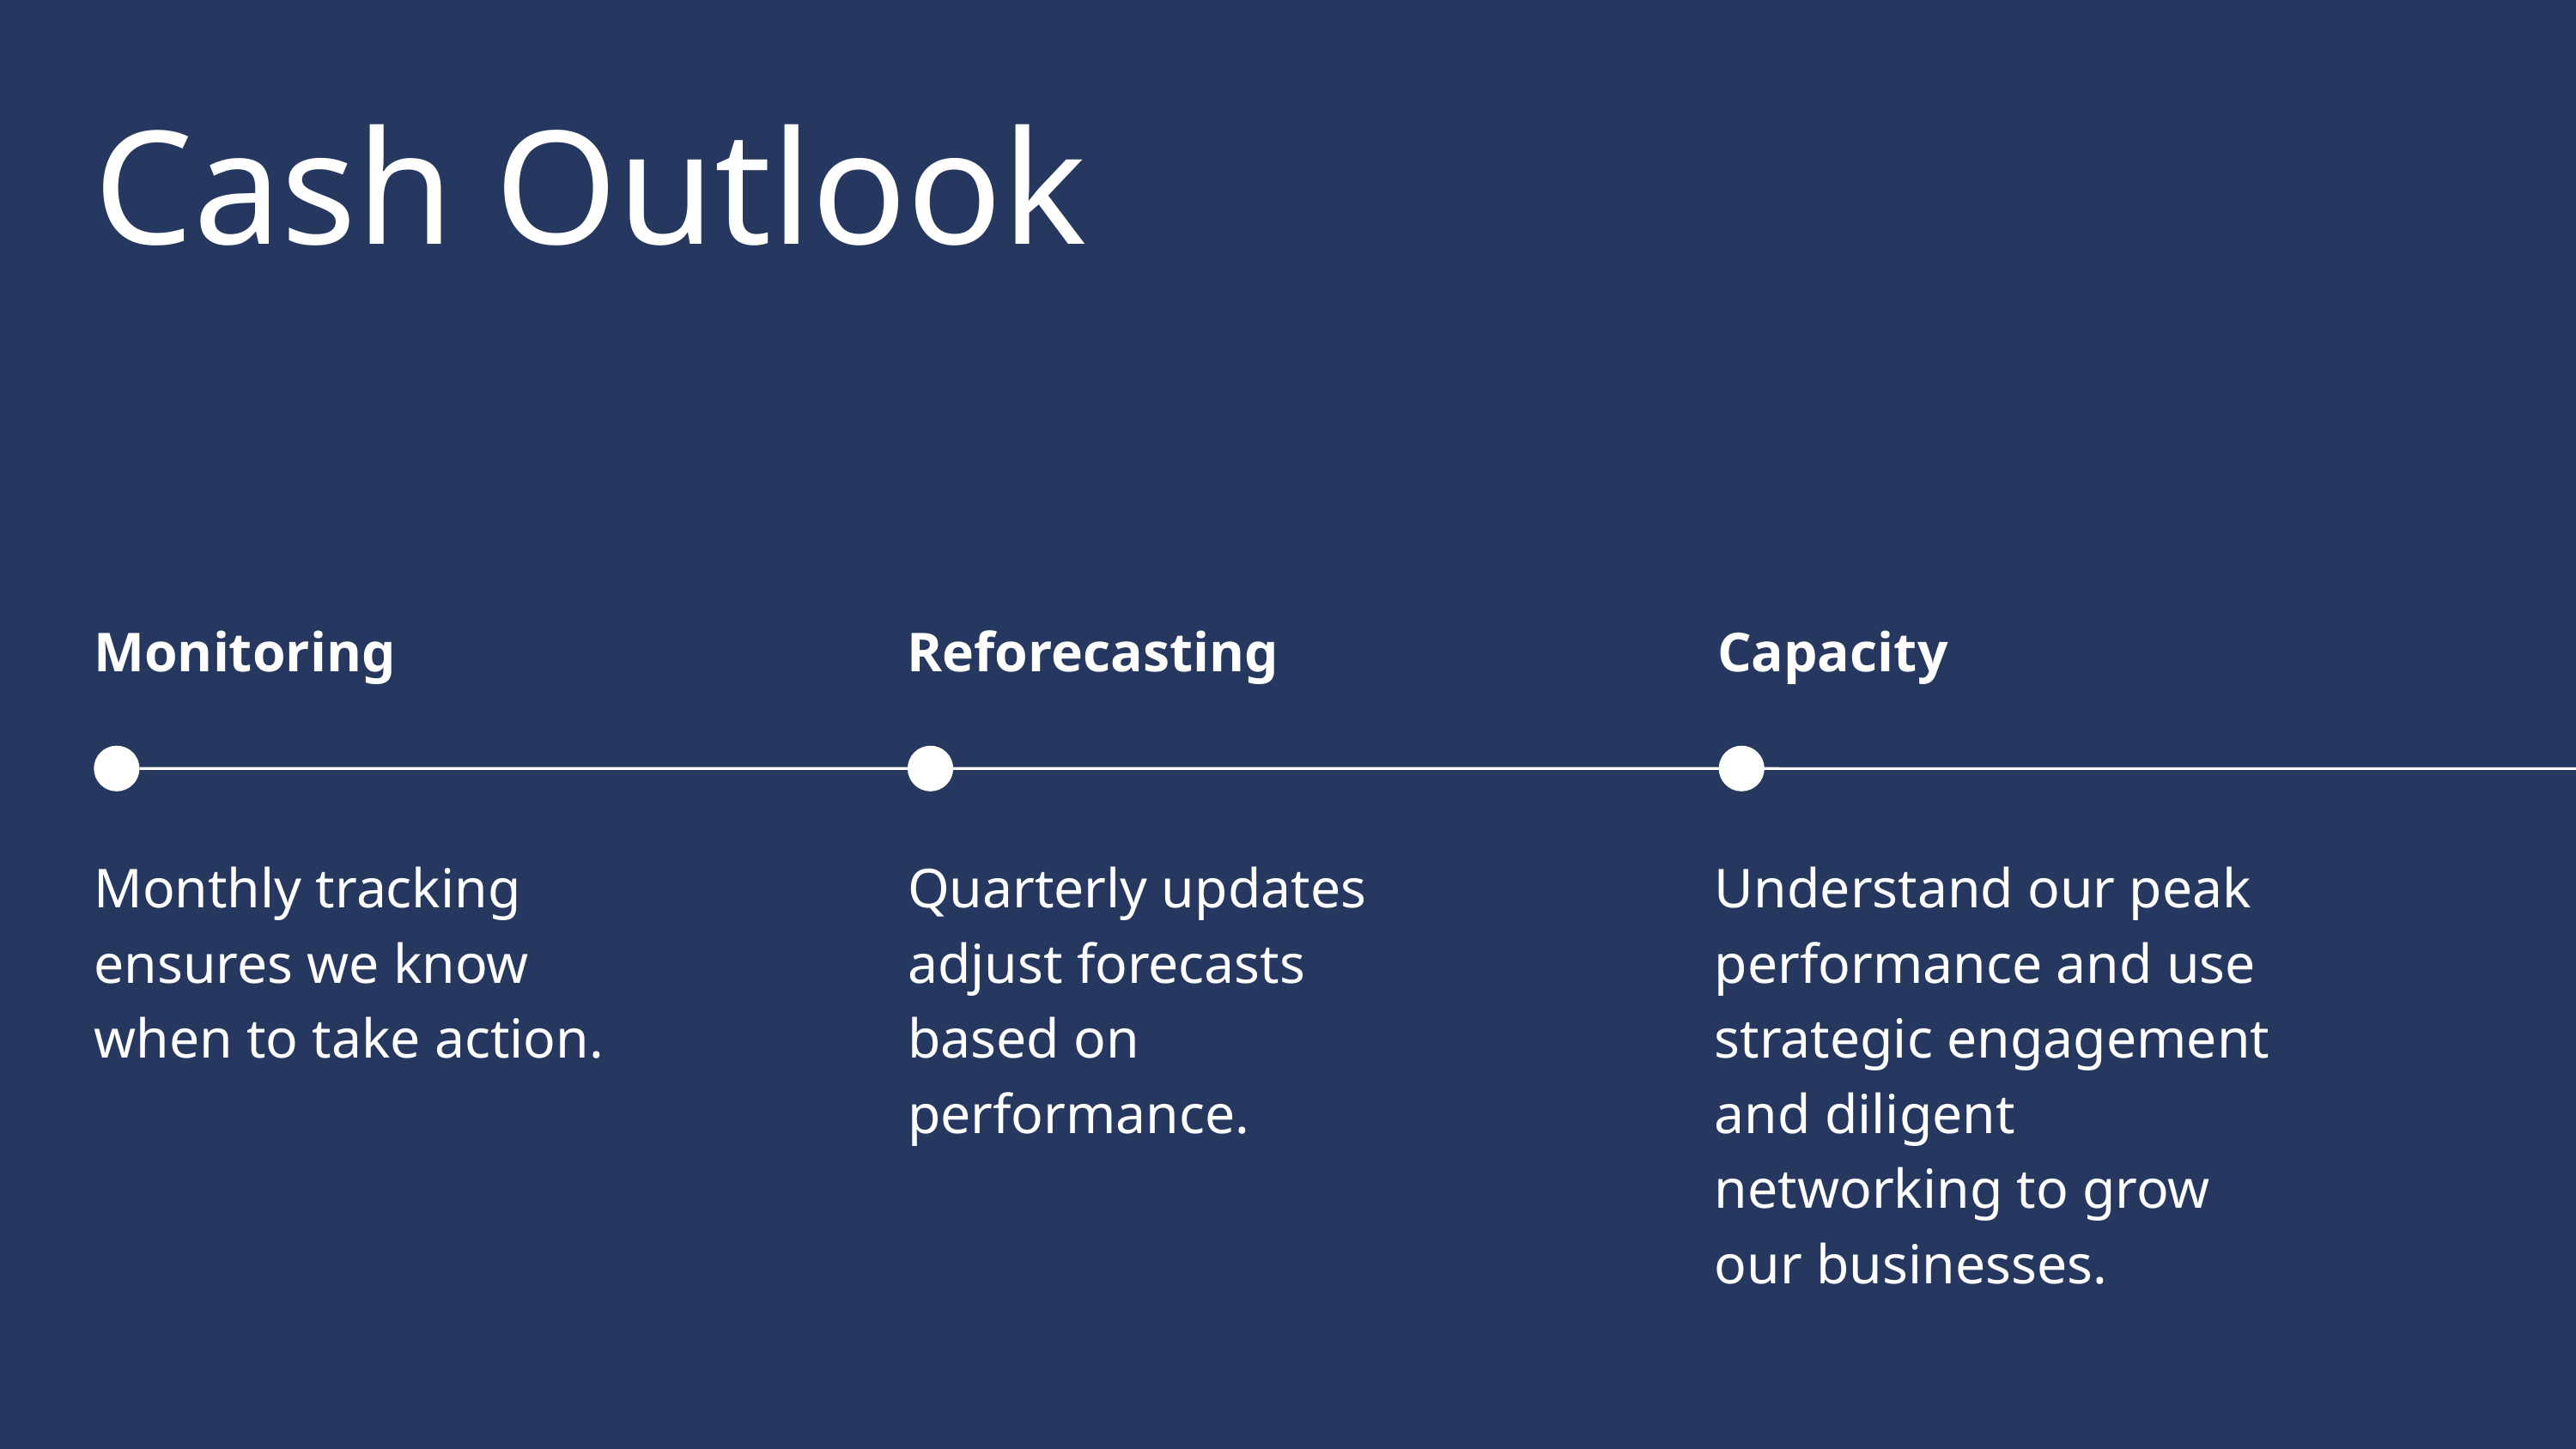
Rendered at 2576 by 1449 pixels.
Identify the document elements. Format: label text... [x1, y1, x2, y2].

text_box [94, 745, 140, 792]
text_box Cash Outlook [94, 118, 2077, 276]
text_box Monitoring [94, 618, 496, 683]
text_box Monthly tracking ensures we know when to take action. [94, 843, 659, 1070]
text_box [1718, 745, 1765, 792]
text_box Capacity [1717, 618, 2121, 683]
text_box Quarterly updates adjust forecasts based on performance. [908, 843, 1469, 1144]
text_box Understand our peak performance and use strategic engagement and diligent networking to grow our businesses. [1714, 843, 2280, 1294]
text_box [907, 745, 954, 792]
text_box Reforecasting [906, 618, 1309, 683]
